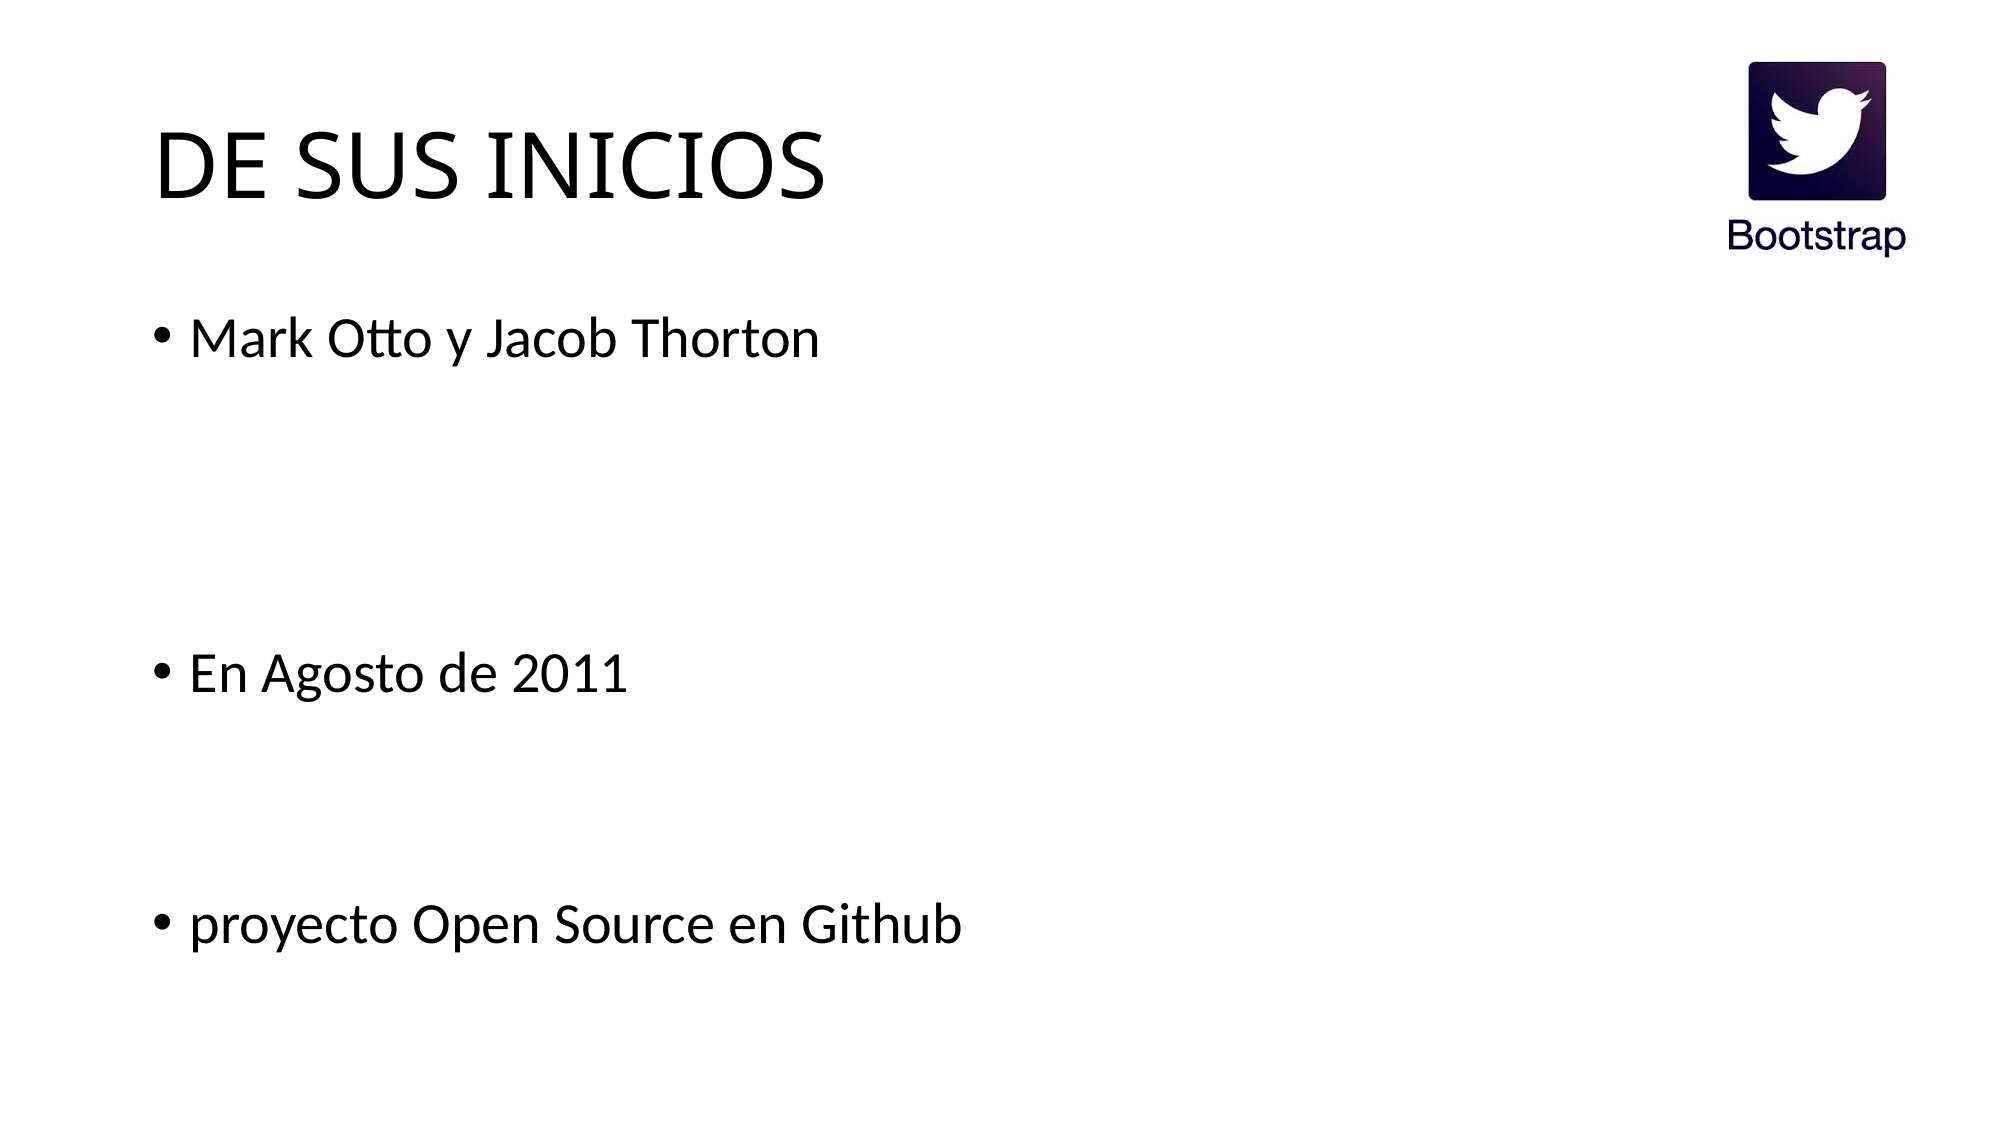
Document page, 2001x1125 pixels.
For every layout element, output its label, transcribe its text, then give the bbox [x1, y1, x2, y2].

title DE SUS INICIOS [137, 59, 1863, 278]
list Mark Otto y Jacob Thorton En Agosto de 2011 proyecto Open Source en Github [137, 299, 1863, 1014]
picture [1704, 37, 1928, 261]
